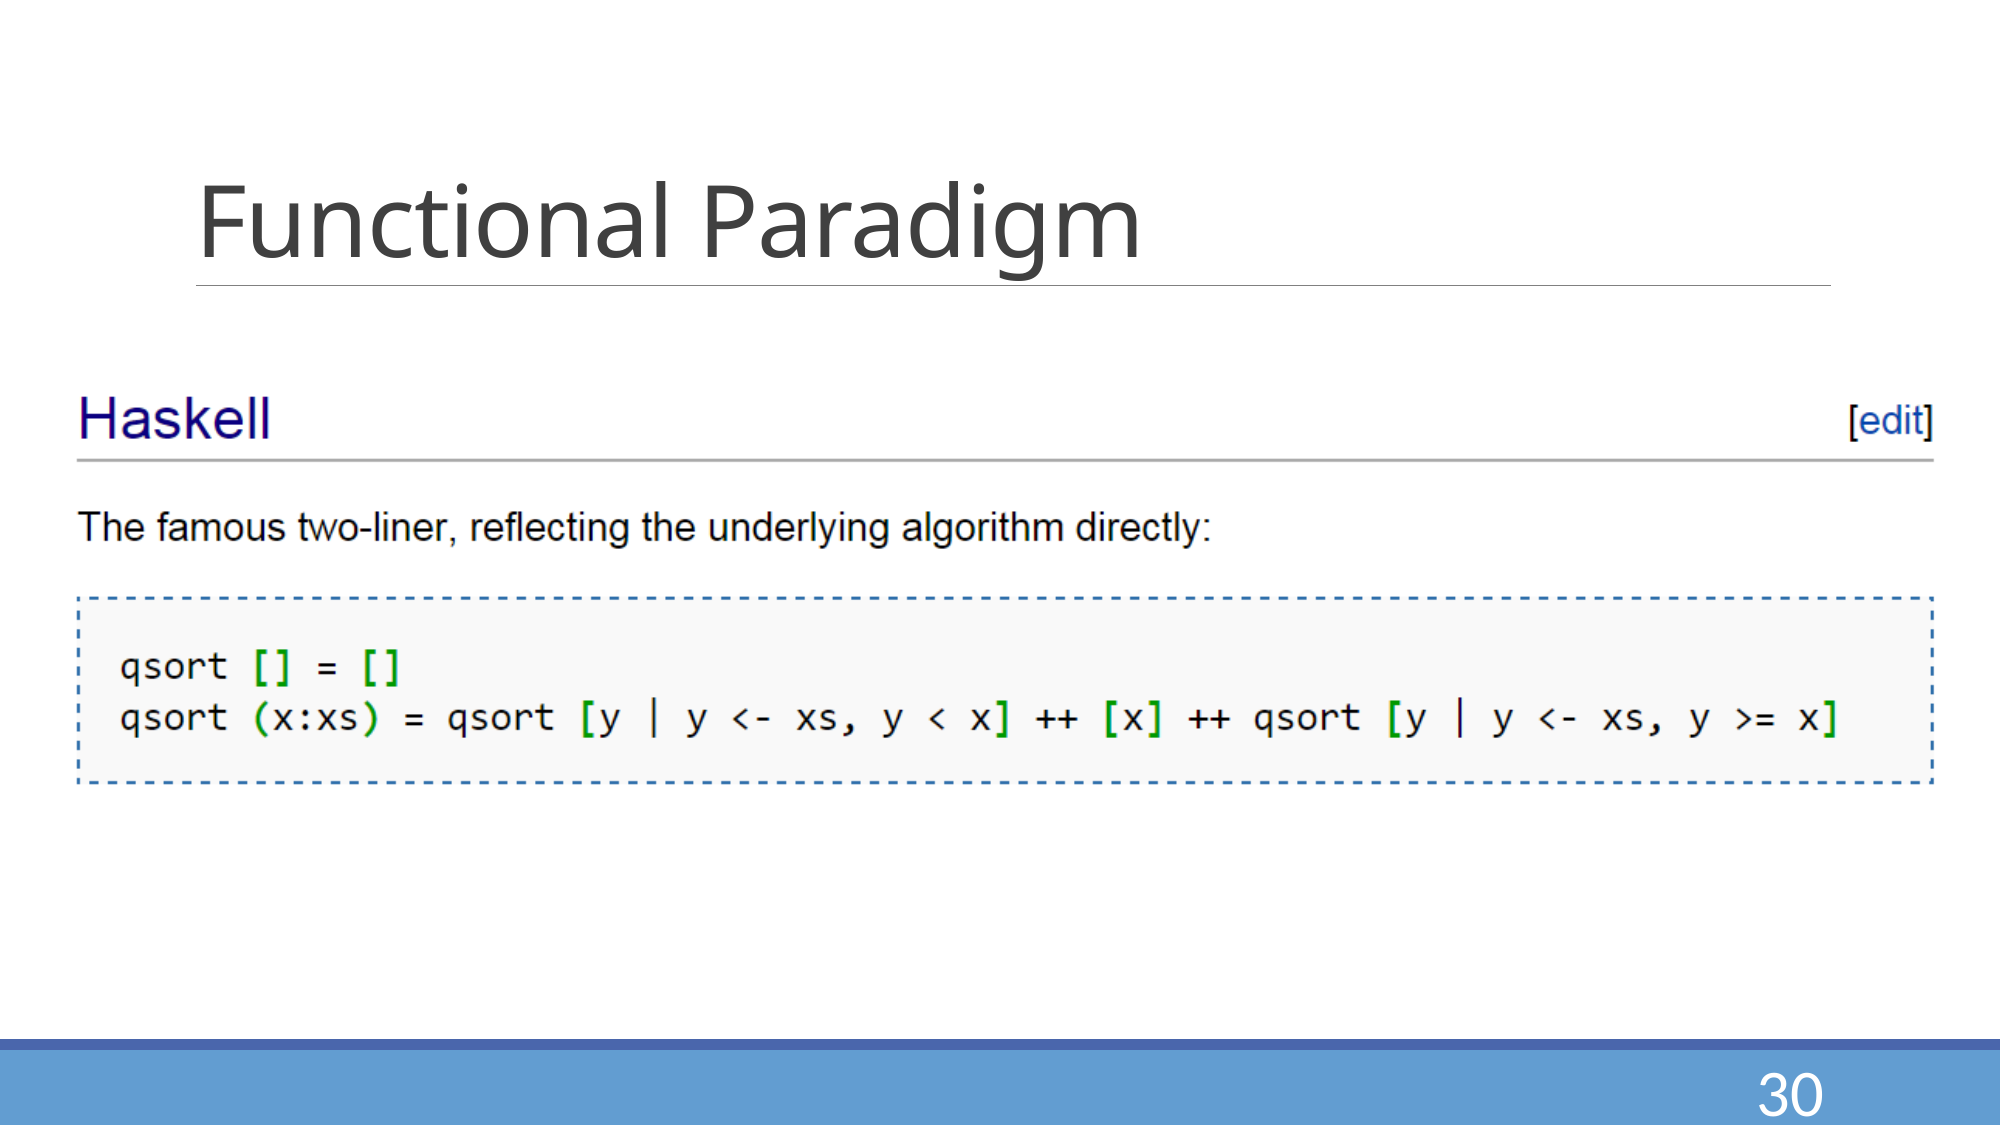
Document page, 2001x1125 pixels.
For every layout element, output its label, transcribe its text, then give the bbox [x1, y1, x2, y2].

slide_number 30 [1624, 1059, 1840, 1120]
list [51, 372, 1959, 832]
title Functional Paradigm [180, 47, 1830, 285]
